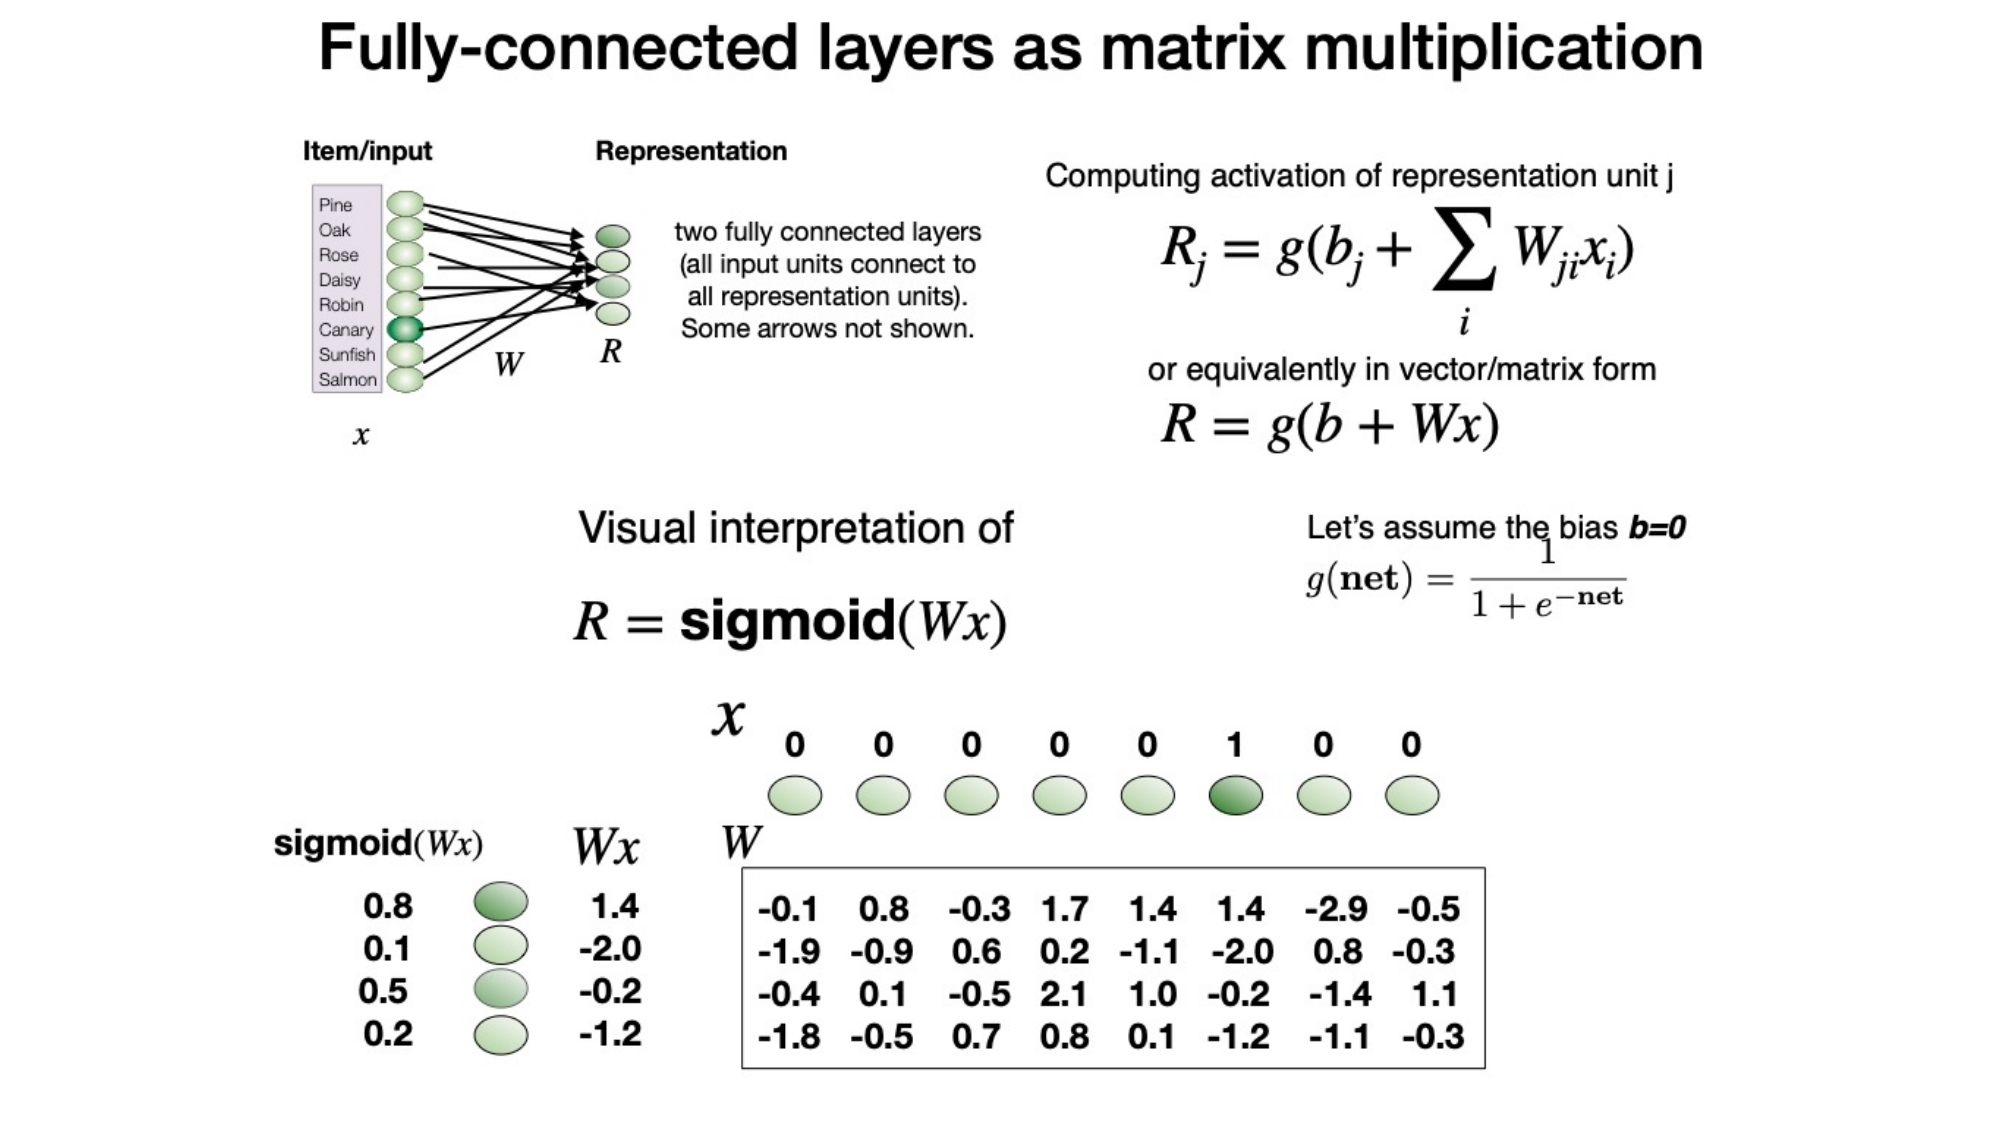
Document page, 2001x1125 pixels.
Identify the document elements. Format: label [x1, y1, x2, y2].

picture [249, 0, 1750, 1125]
